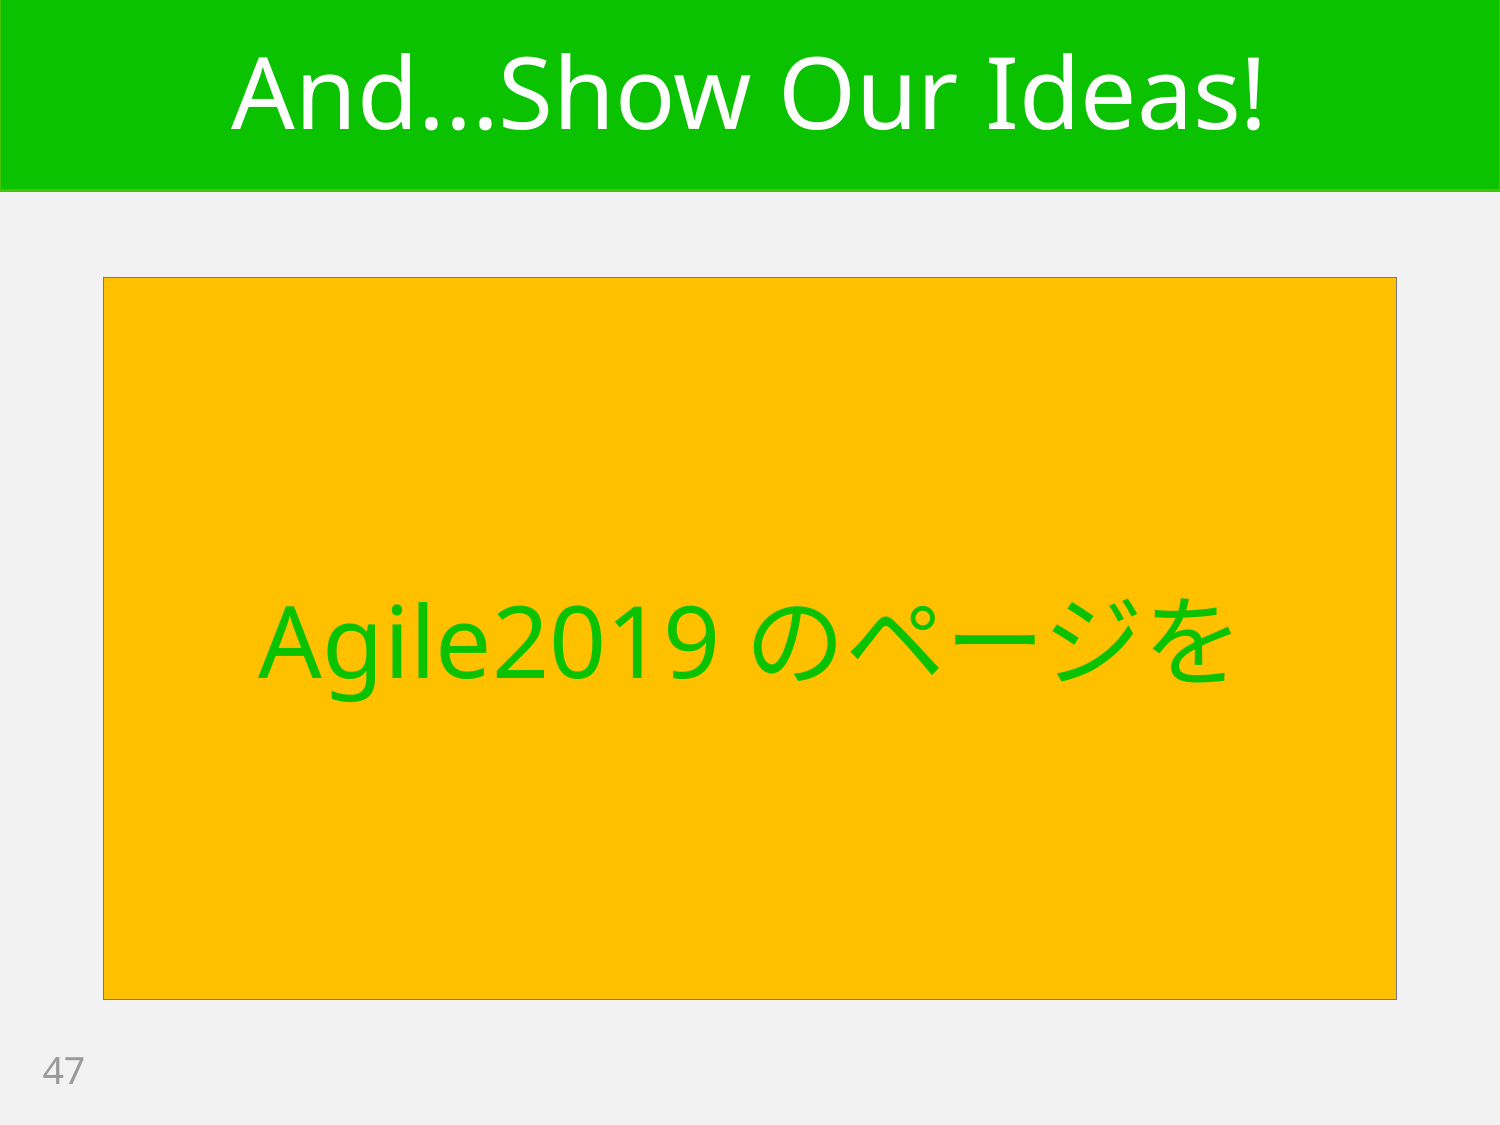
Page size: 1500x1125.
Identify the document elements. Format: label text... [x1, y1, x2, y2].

title And...Show Our Ideas! [0, 53, 1500, 140]
slide_number 47 [27, 1042, 146, 1102]
list Agile2019のページを [103, 277, 1397, 1000]
